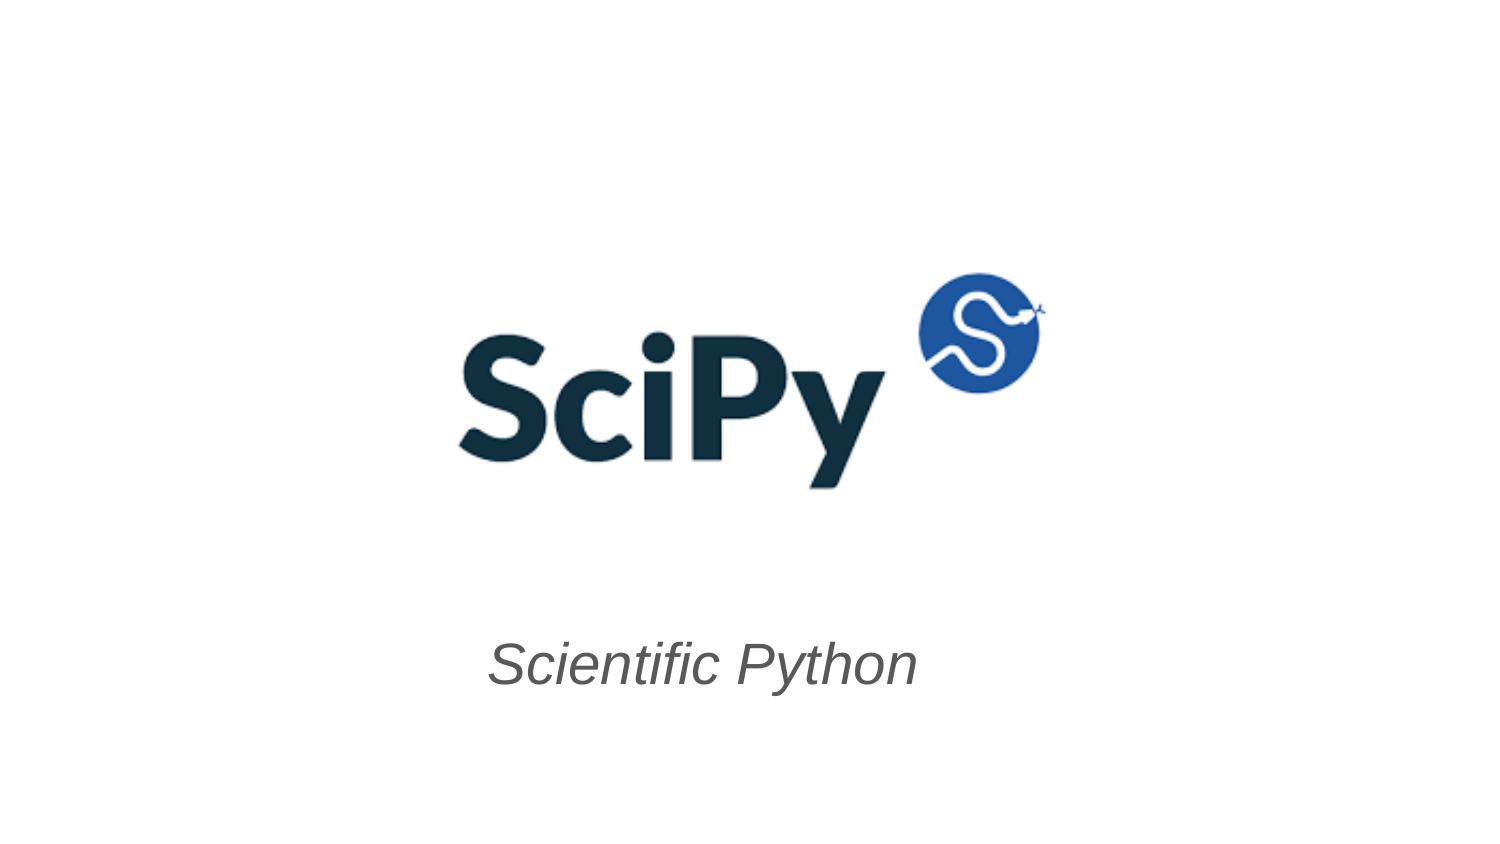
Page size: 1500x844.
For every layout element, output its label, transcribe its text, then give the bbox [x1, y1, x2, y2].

picture [409, 209, 1091, 549]
subtitle Scientific Python [66, 610, 1464, 741]
